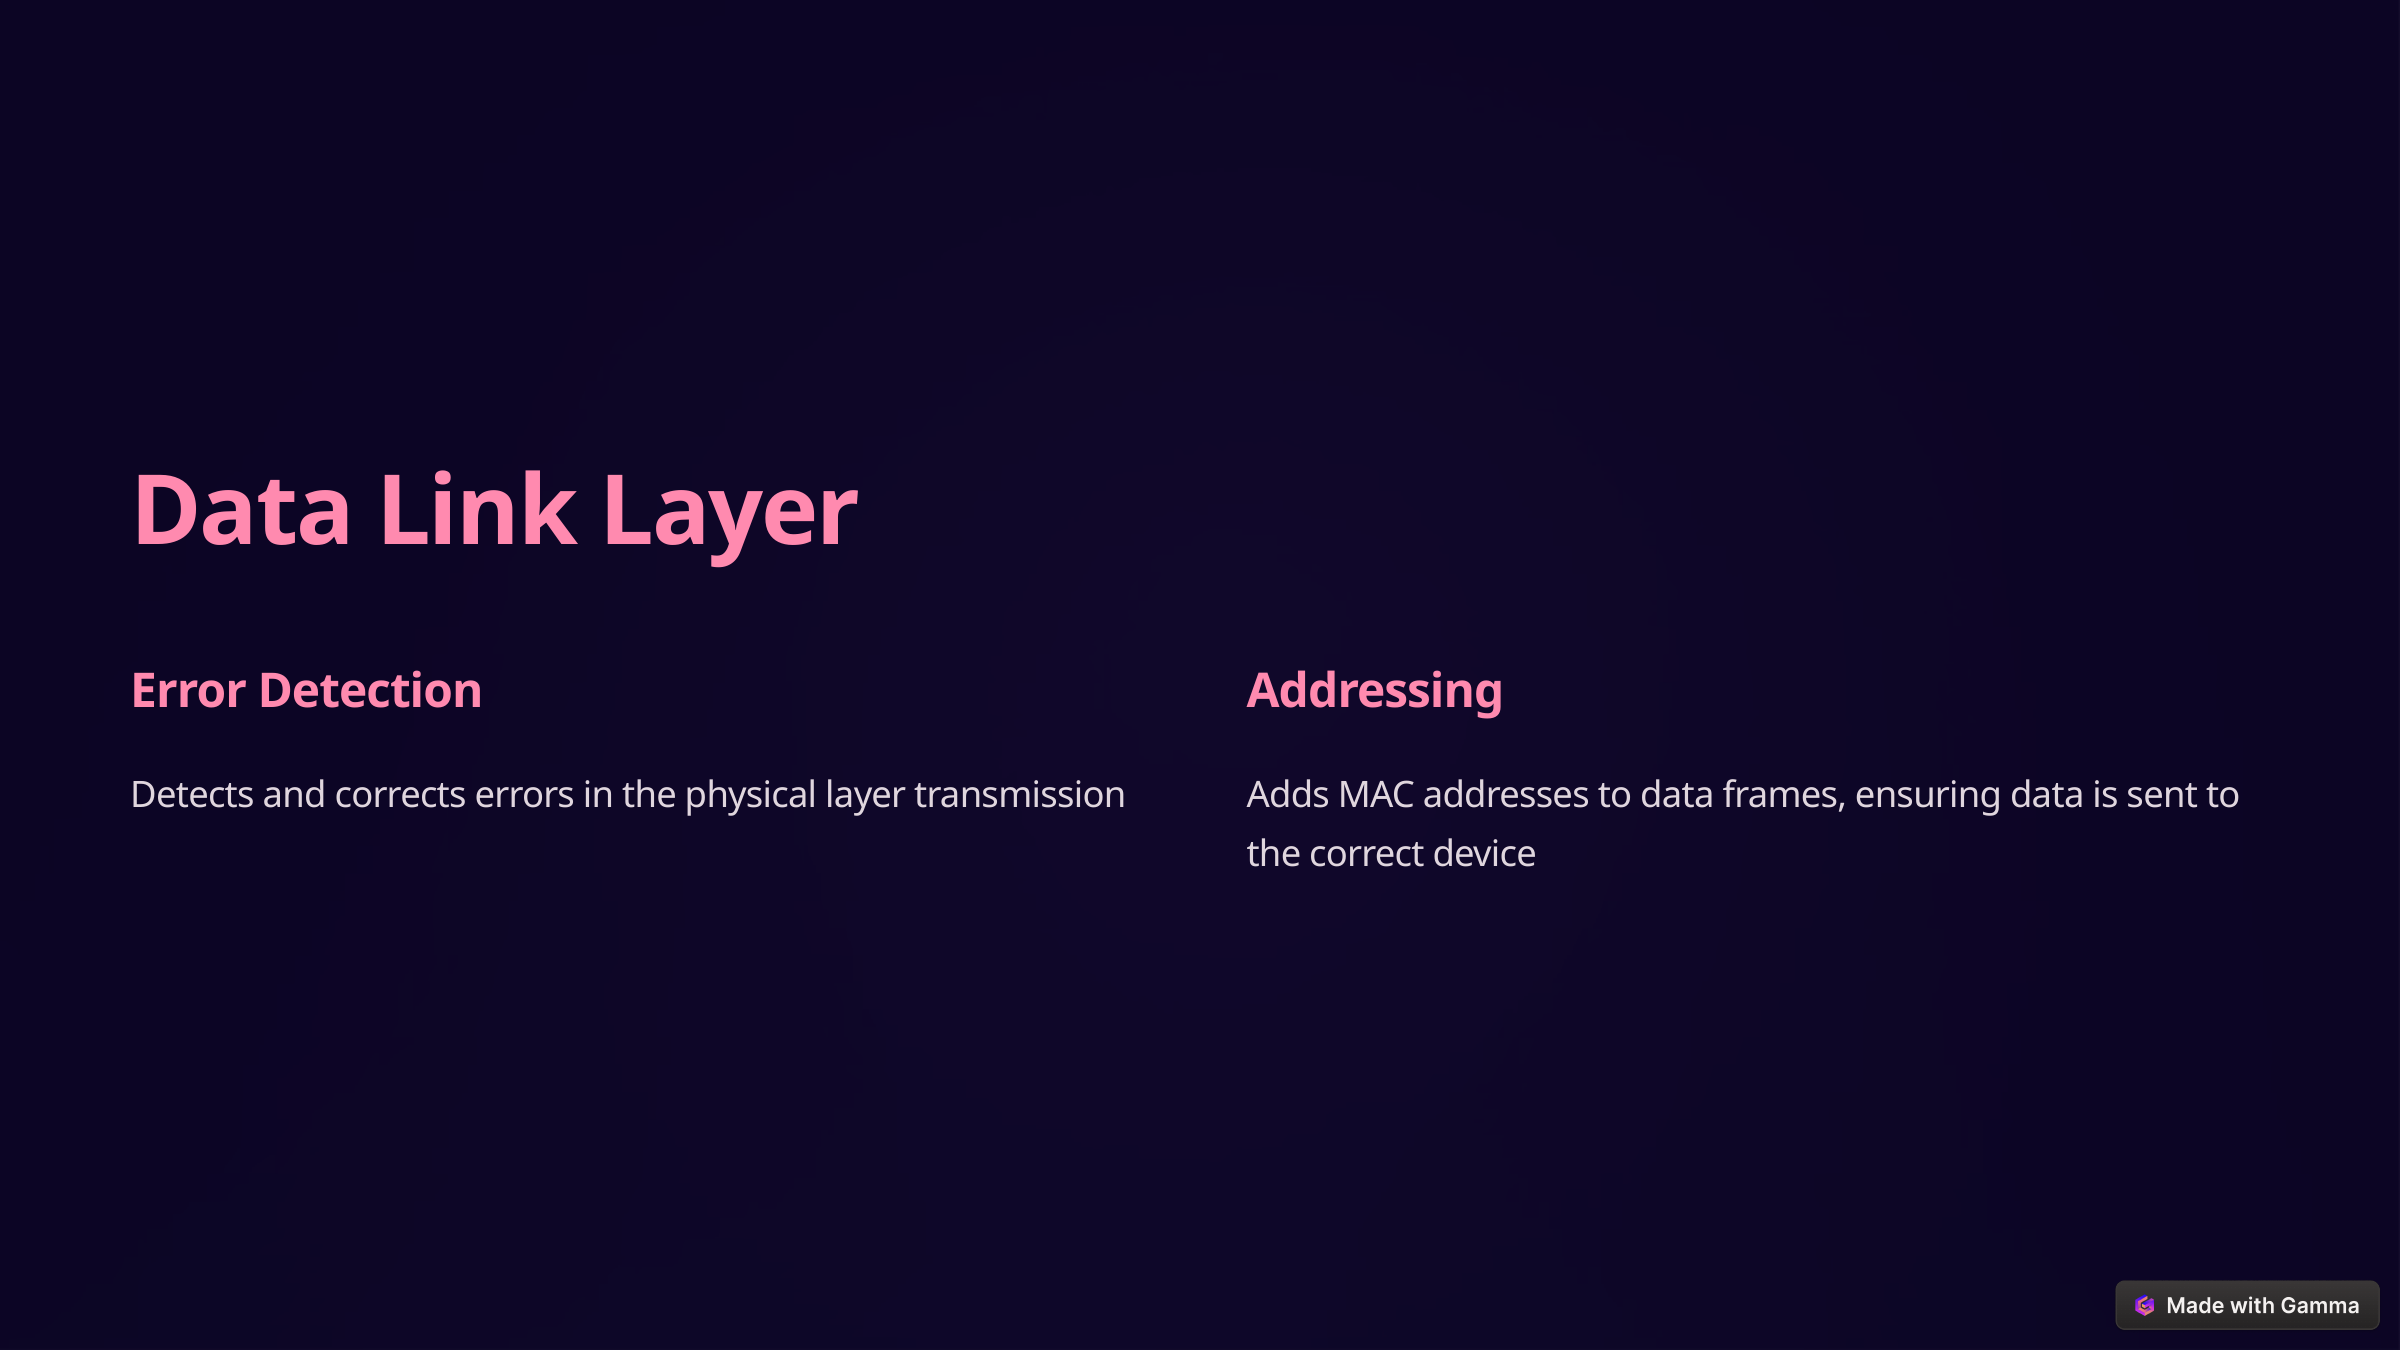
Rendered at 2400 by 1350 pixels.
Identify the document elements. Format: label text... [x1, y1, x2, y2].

picture [2106, 1271, 2389, 1339]
text_box Detects and corrects errors in the physical layer transmission [130, 755, 1155, 875]
text_box Adds MAC addresses to data frames, ensuring data is sent to the correct device [1246, 755, 2271, 875]
text_box Addressing [1246, 657, 1735, 719]
text_box Data Link Layer [130, 441, 1107, 564]
text_box Error Detection [130, 657, 619, 719]
